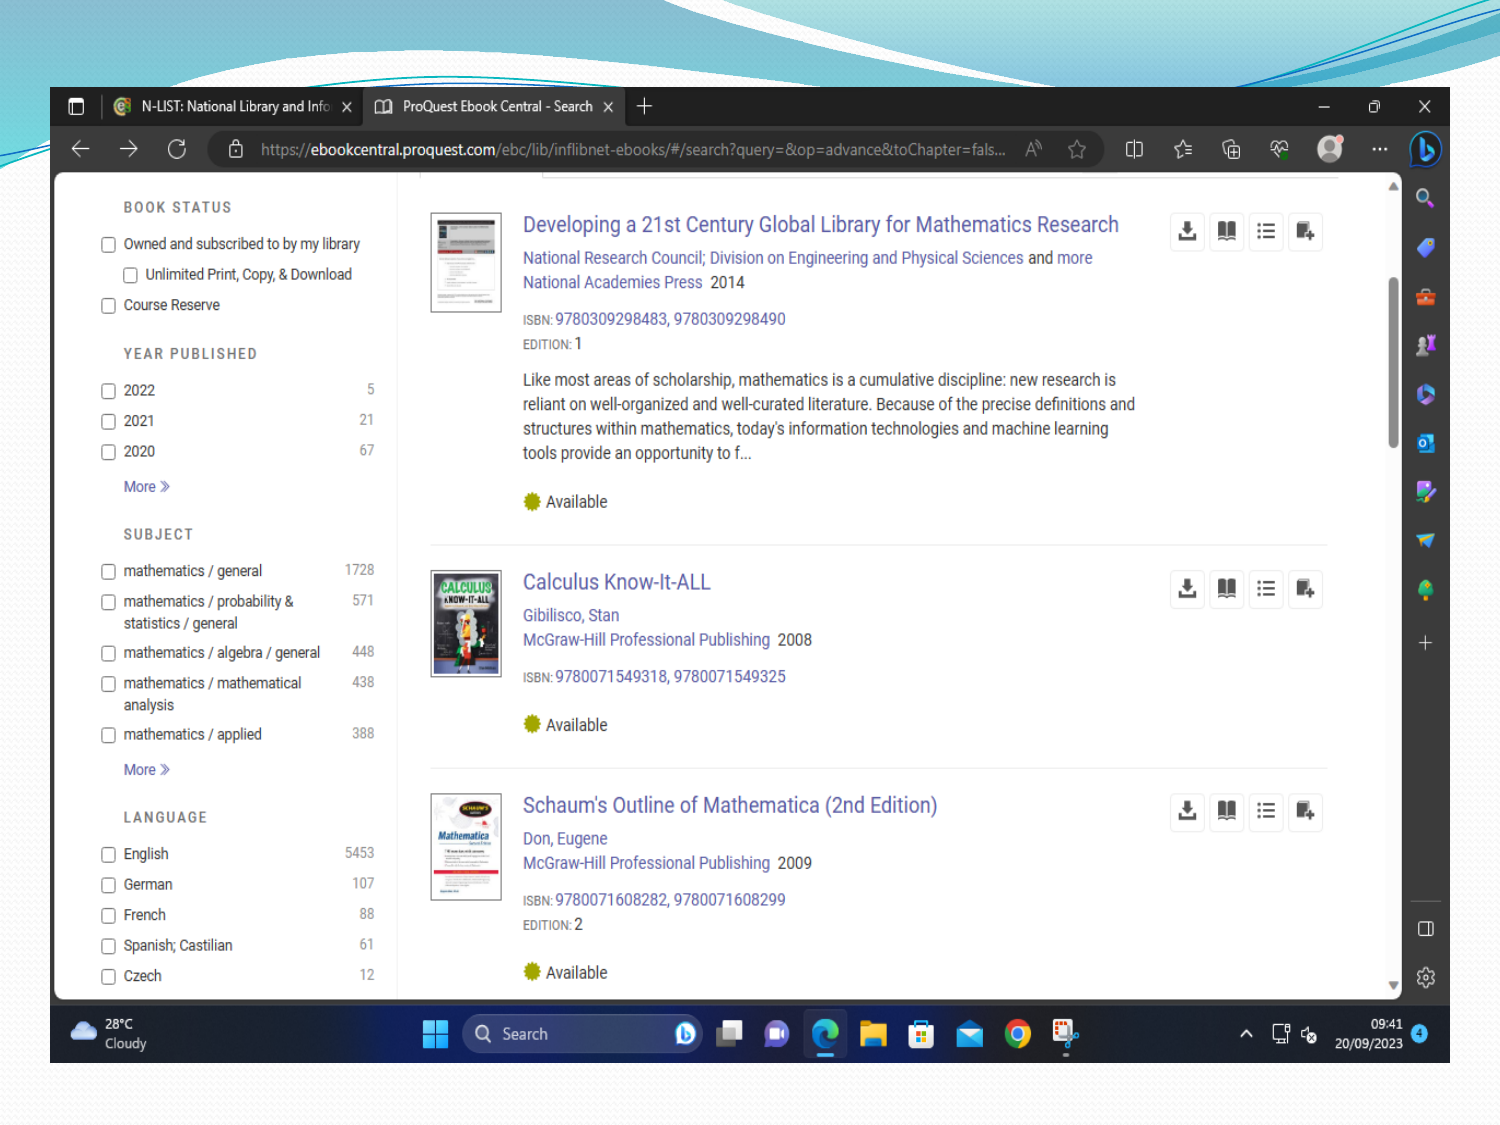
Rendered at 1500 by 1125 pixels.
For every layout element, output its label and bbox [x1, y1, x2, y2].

picture [49, 87, 1451, 1063]
